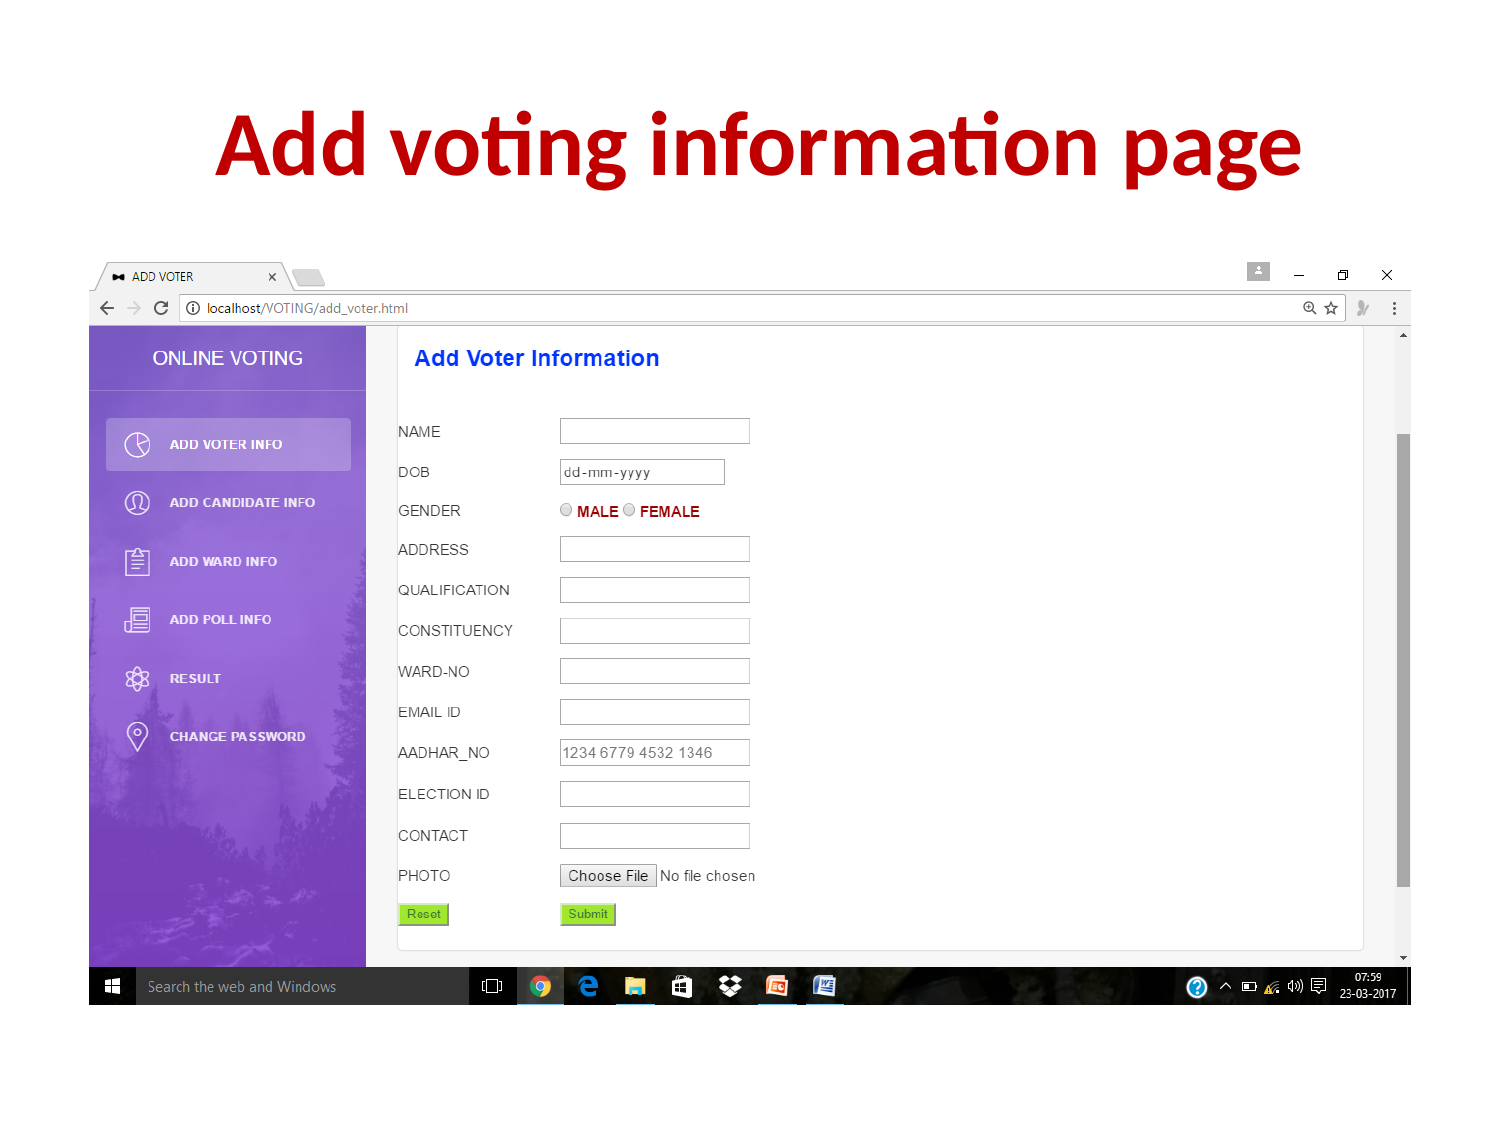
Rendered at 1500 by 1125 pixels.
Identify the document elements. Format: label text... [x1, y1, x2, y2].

title Add voting information page [75, 45, 1425, 233]
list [89, 262, 1411, 1006]
